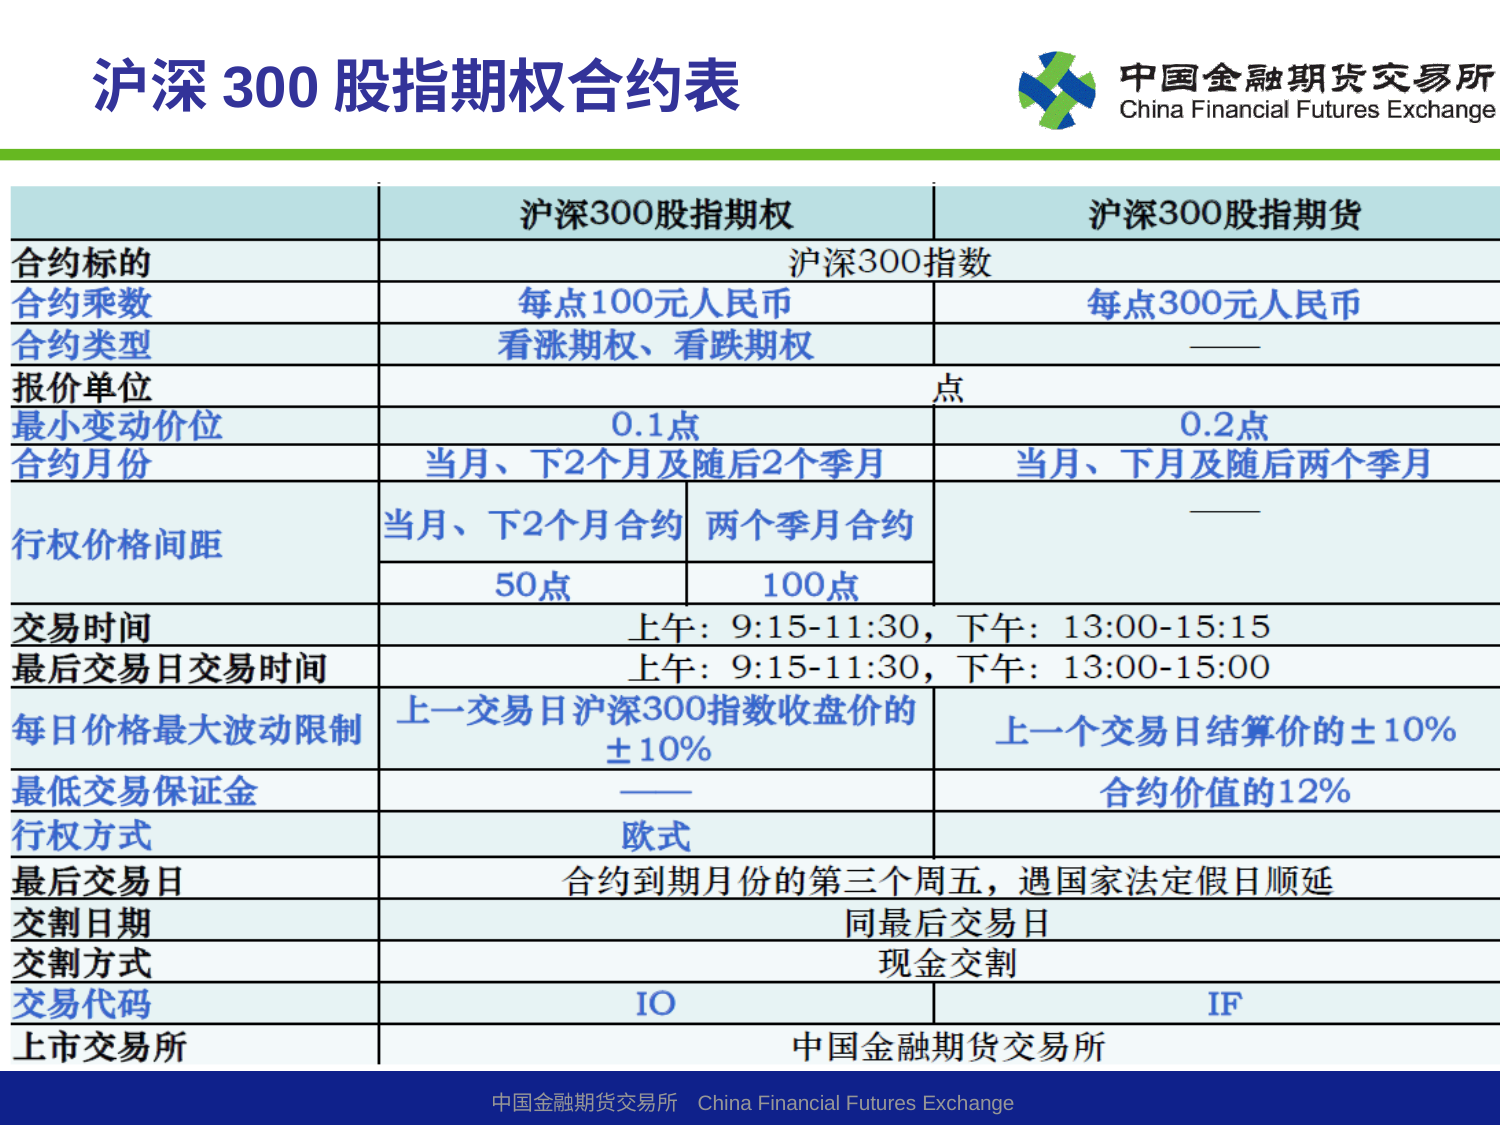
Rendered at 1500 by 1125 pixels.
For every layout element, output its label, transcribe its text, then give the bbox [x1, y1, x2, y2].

picture [0, 172, 1500, 1071]
picture [1117, 42, 1500, 138]
title 沪深300股指期权合约表 [76, 31, 1117, 138]
